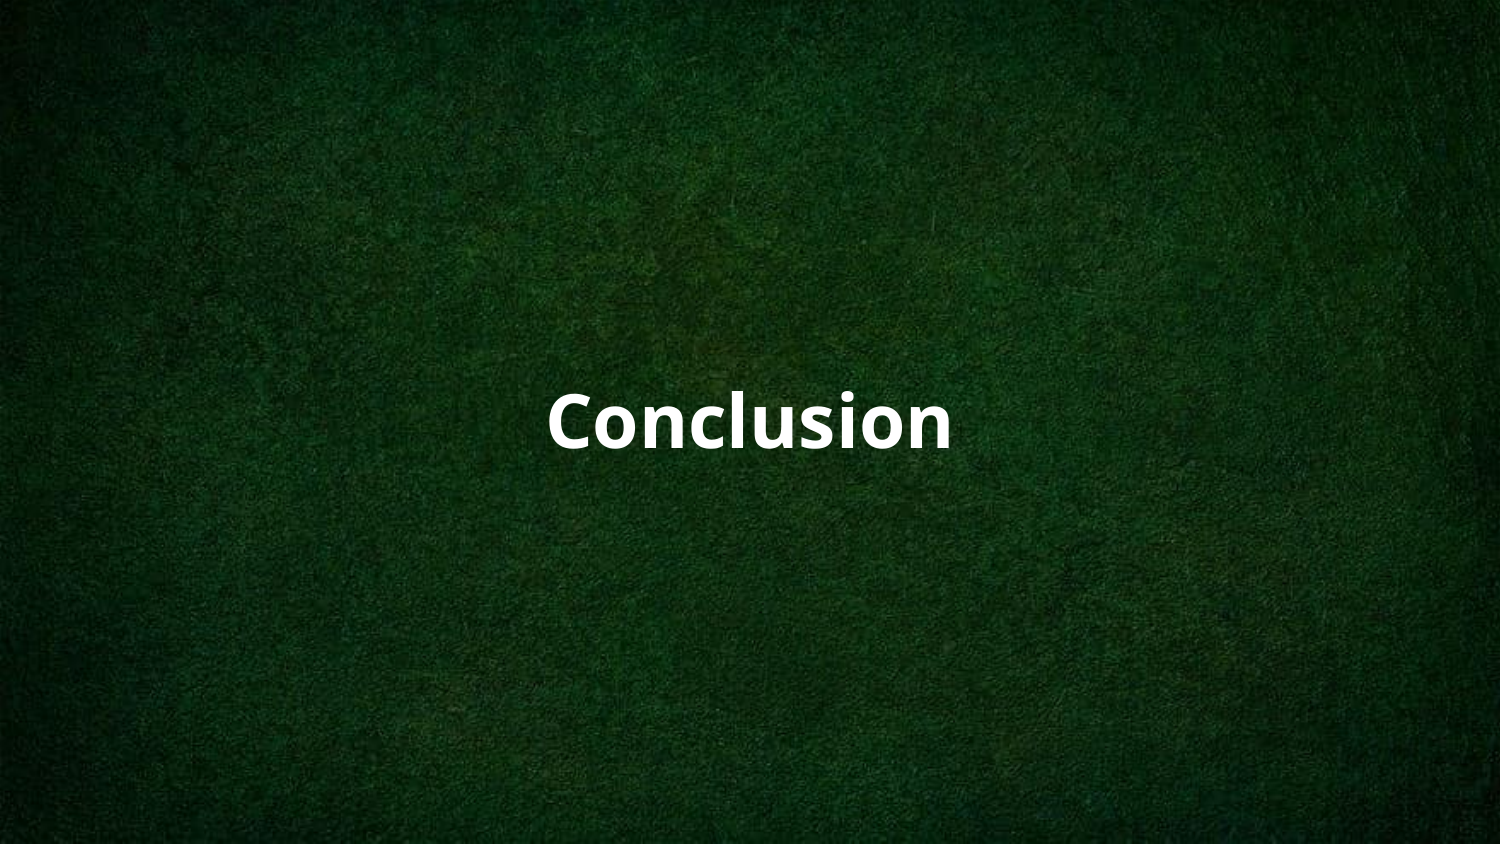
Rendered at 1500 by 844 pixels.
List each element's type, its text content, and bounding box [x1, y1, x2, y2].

picture [0, 0, 1500, 844]
title Conclusion [323, 358, 1177, 485]
